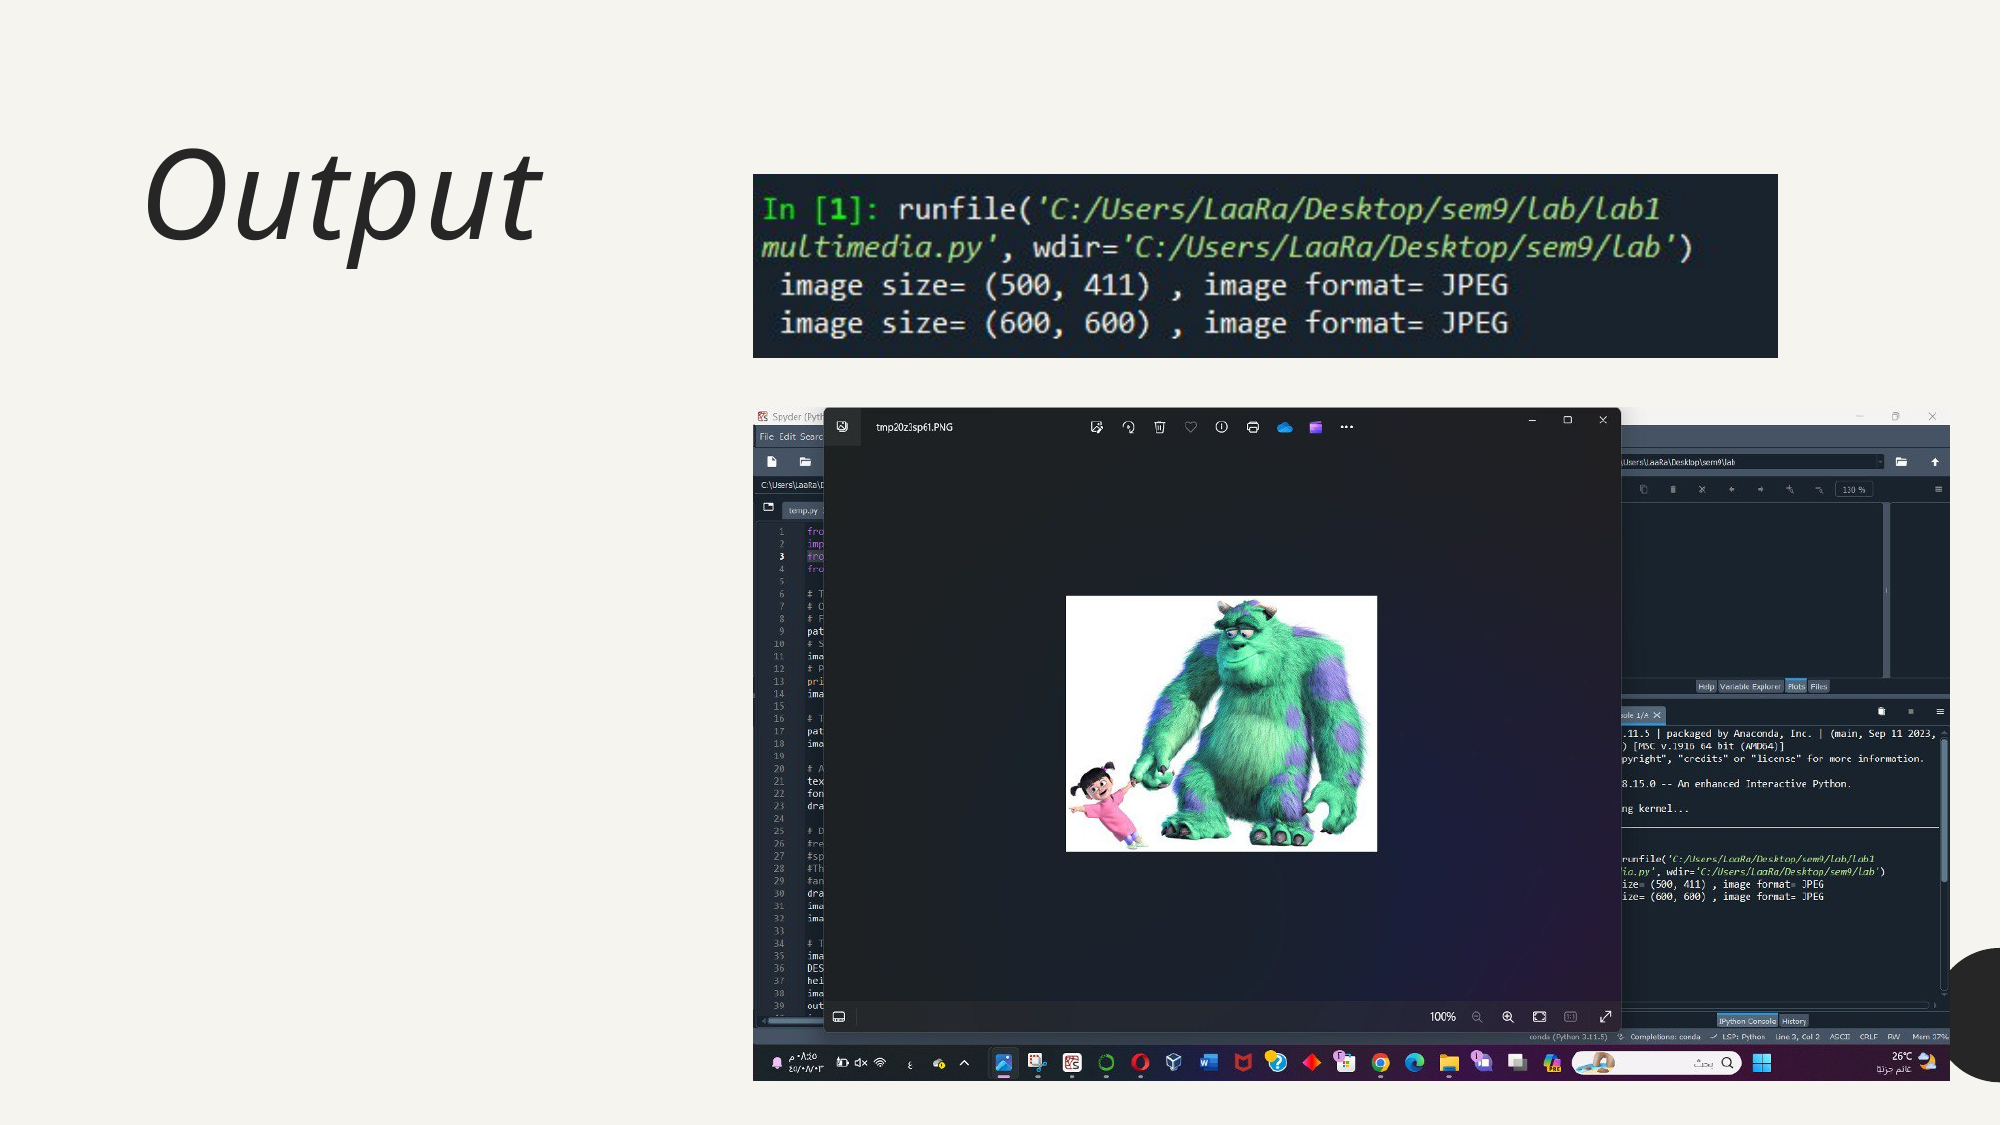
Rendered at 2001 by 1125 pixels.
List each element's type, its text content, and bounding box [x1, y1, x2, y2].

picture [752, 407, 1950, 1081]
title Output [124, 124, 753, 905]
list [752, 174, 1778, 358]
